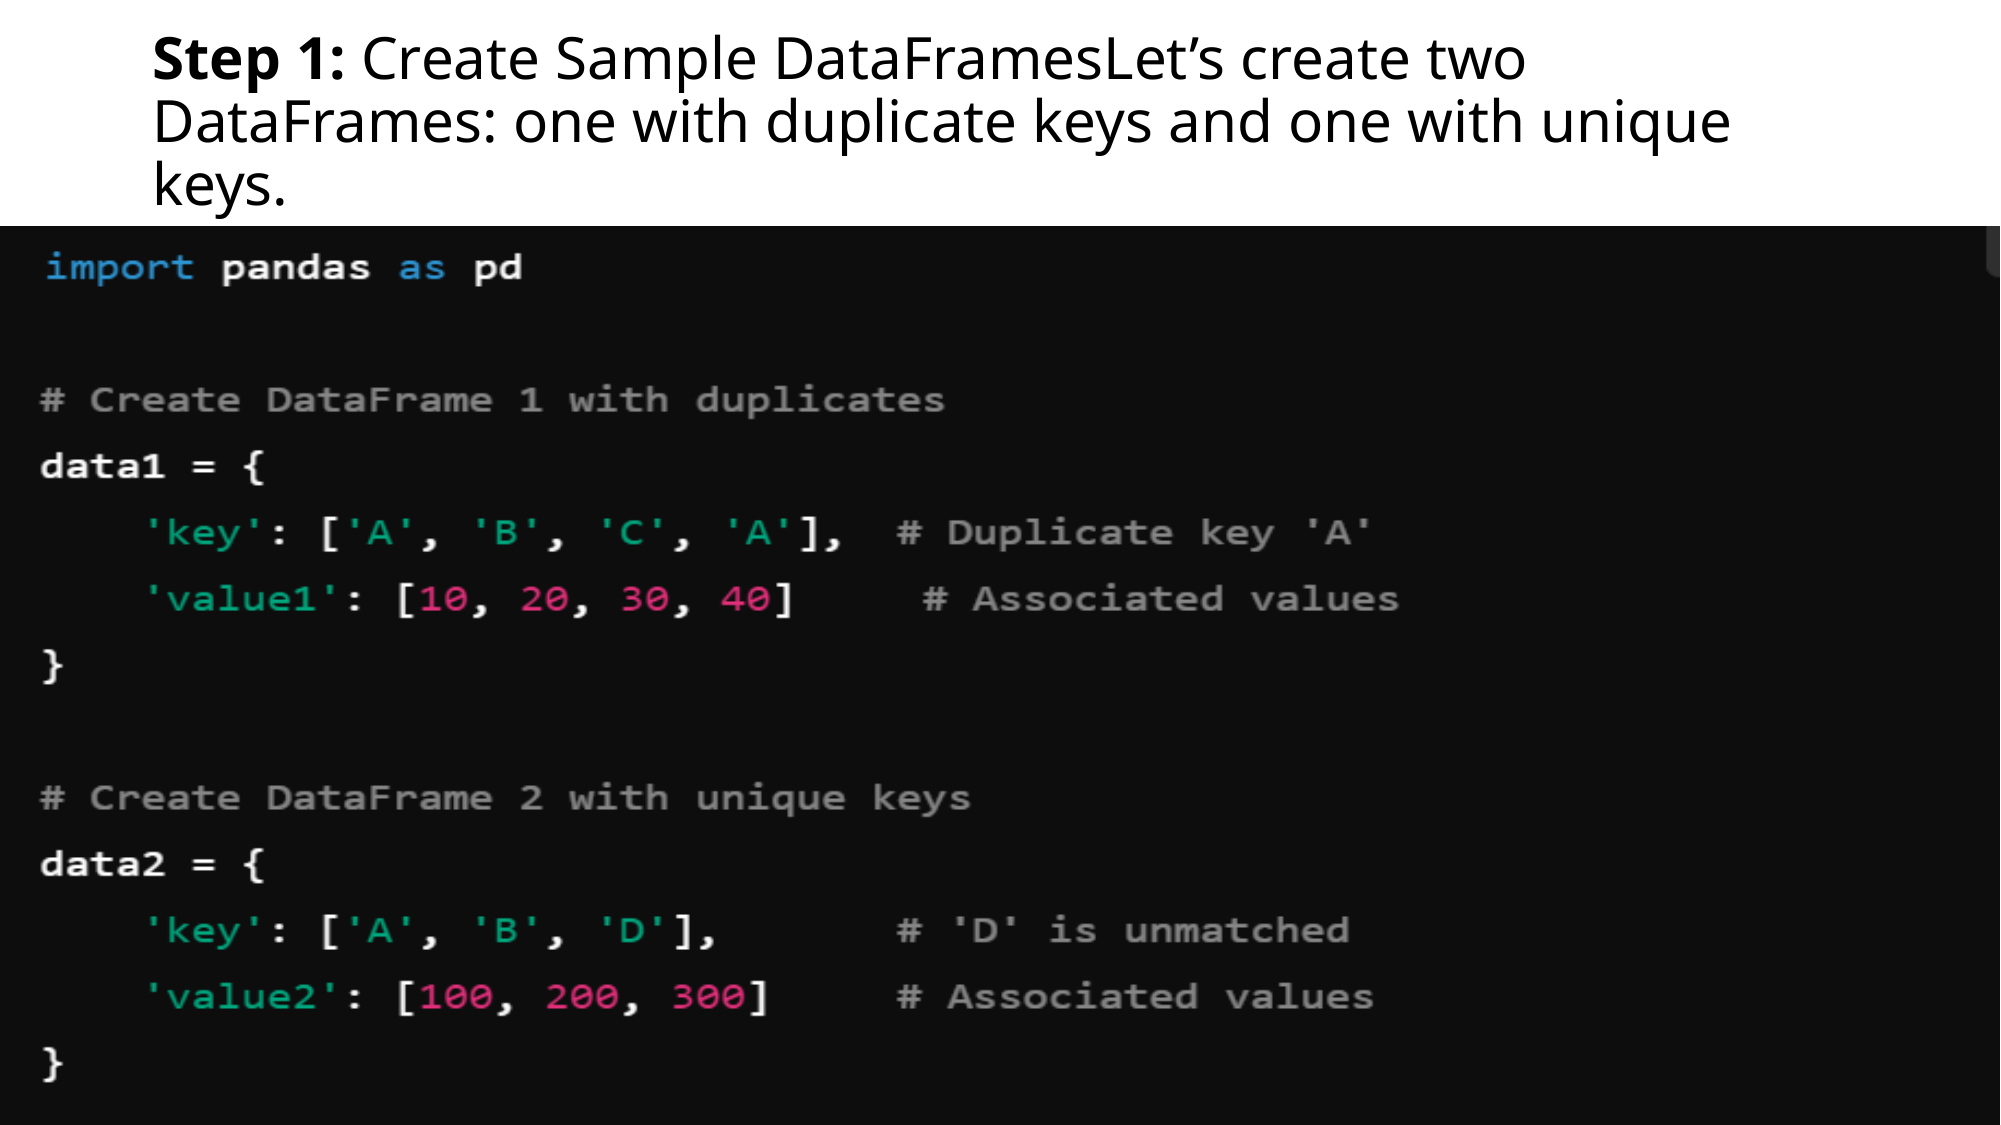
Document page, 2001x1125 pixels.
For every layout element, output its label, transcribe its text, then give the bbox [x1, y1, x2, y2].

picture [0, 226, 2000, 1125]
list Step 1: Create Sample DataFramesLet’s create two DataFrames: one with duplicate keys and one with unique keys. [137, 21, 1863, 226]
